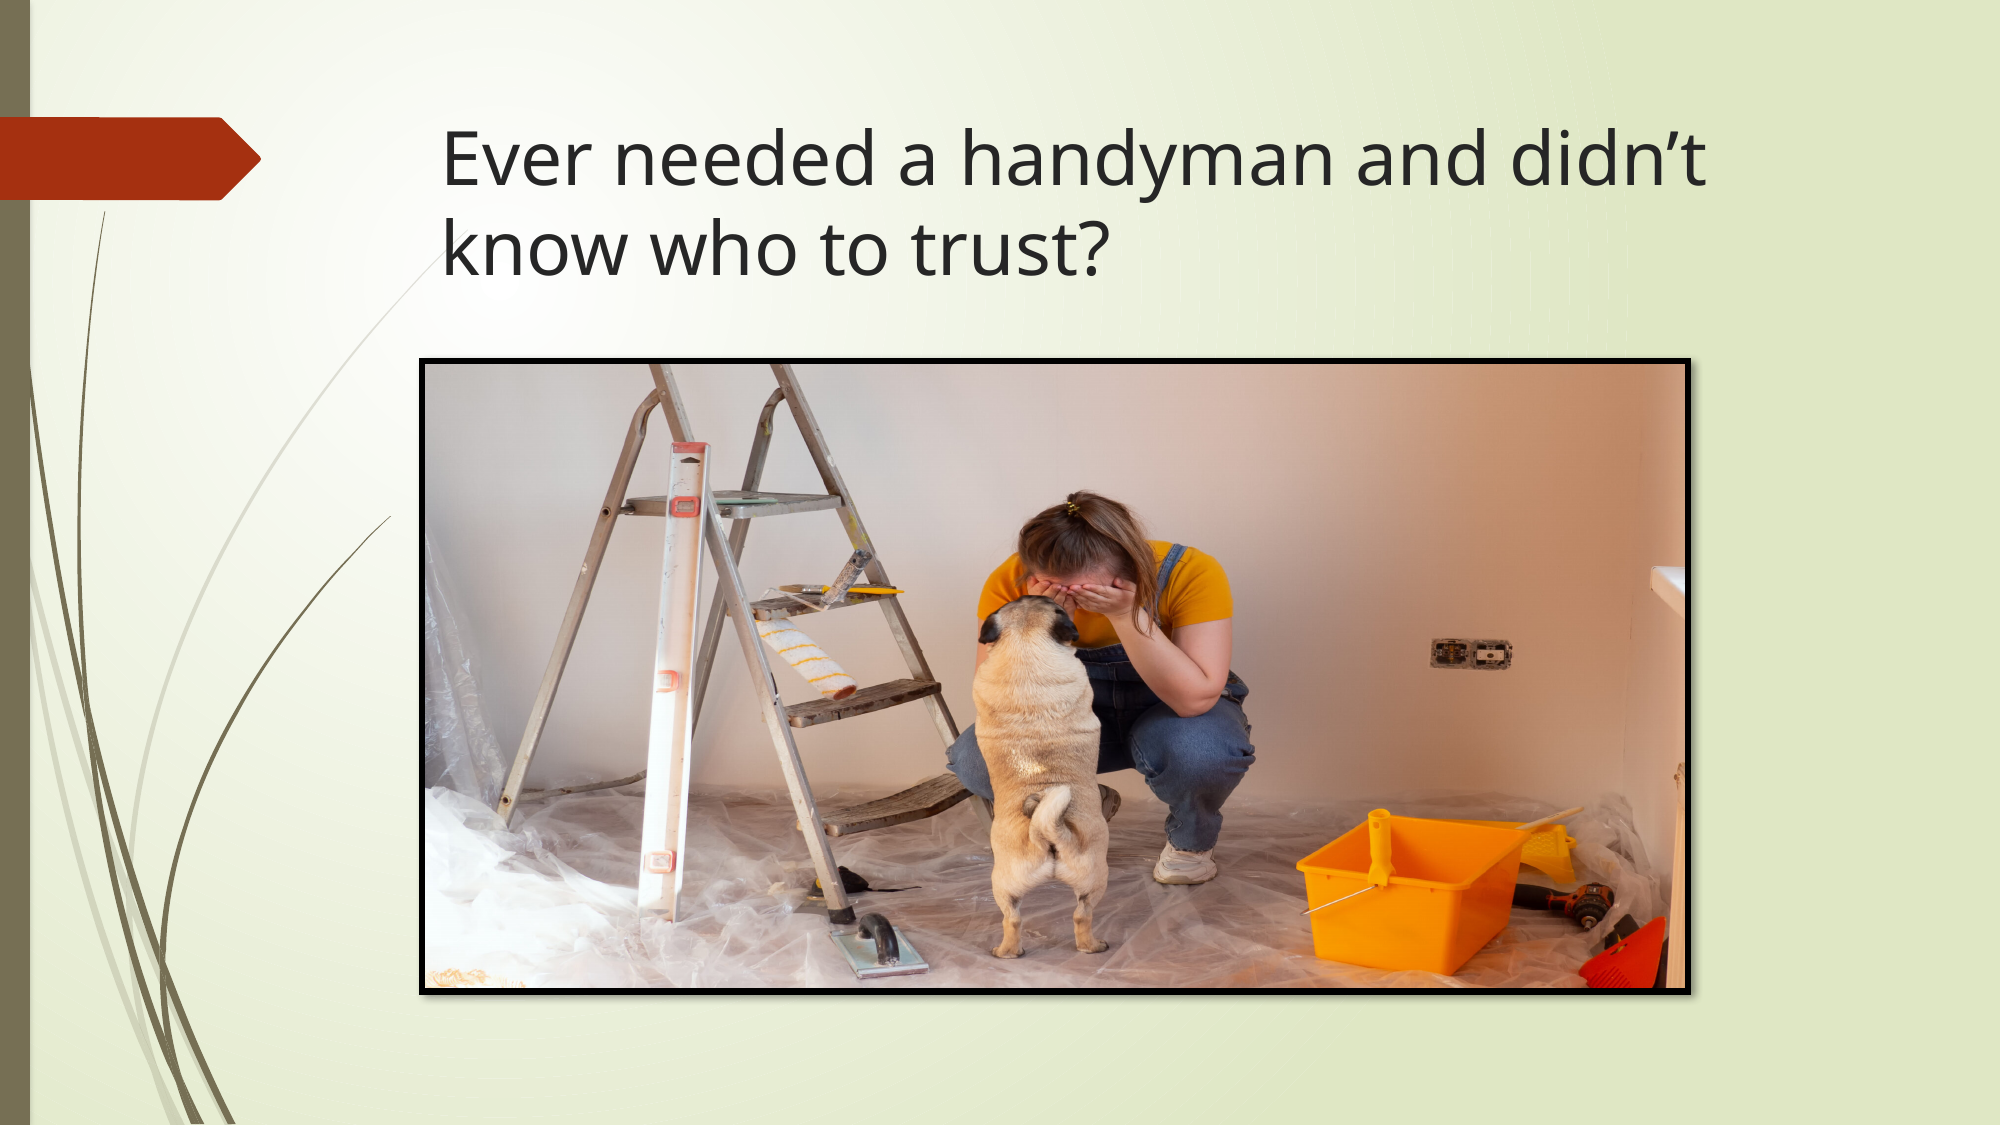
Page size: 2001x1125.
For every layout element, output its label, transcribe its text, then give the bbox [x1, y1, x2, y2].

title Ever needed a handyman and didn’t know who to trust? [425, 102, 1888, 313]
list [425, 363, 1686, 989]
